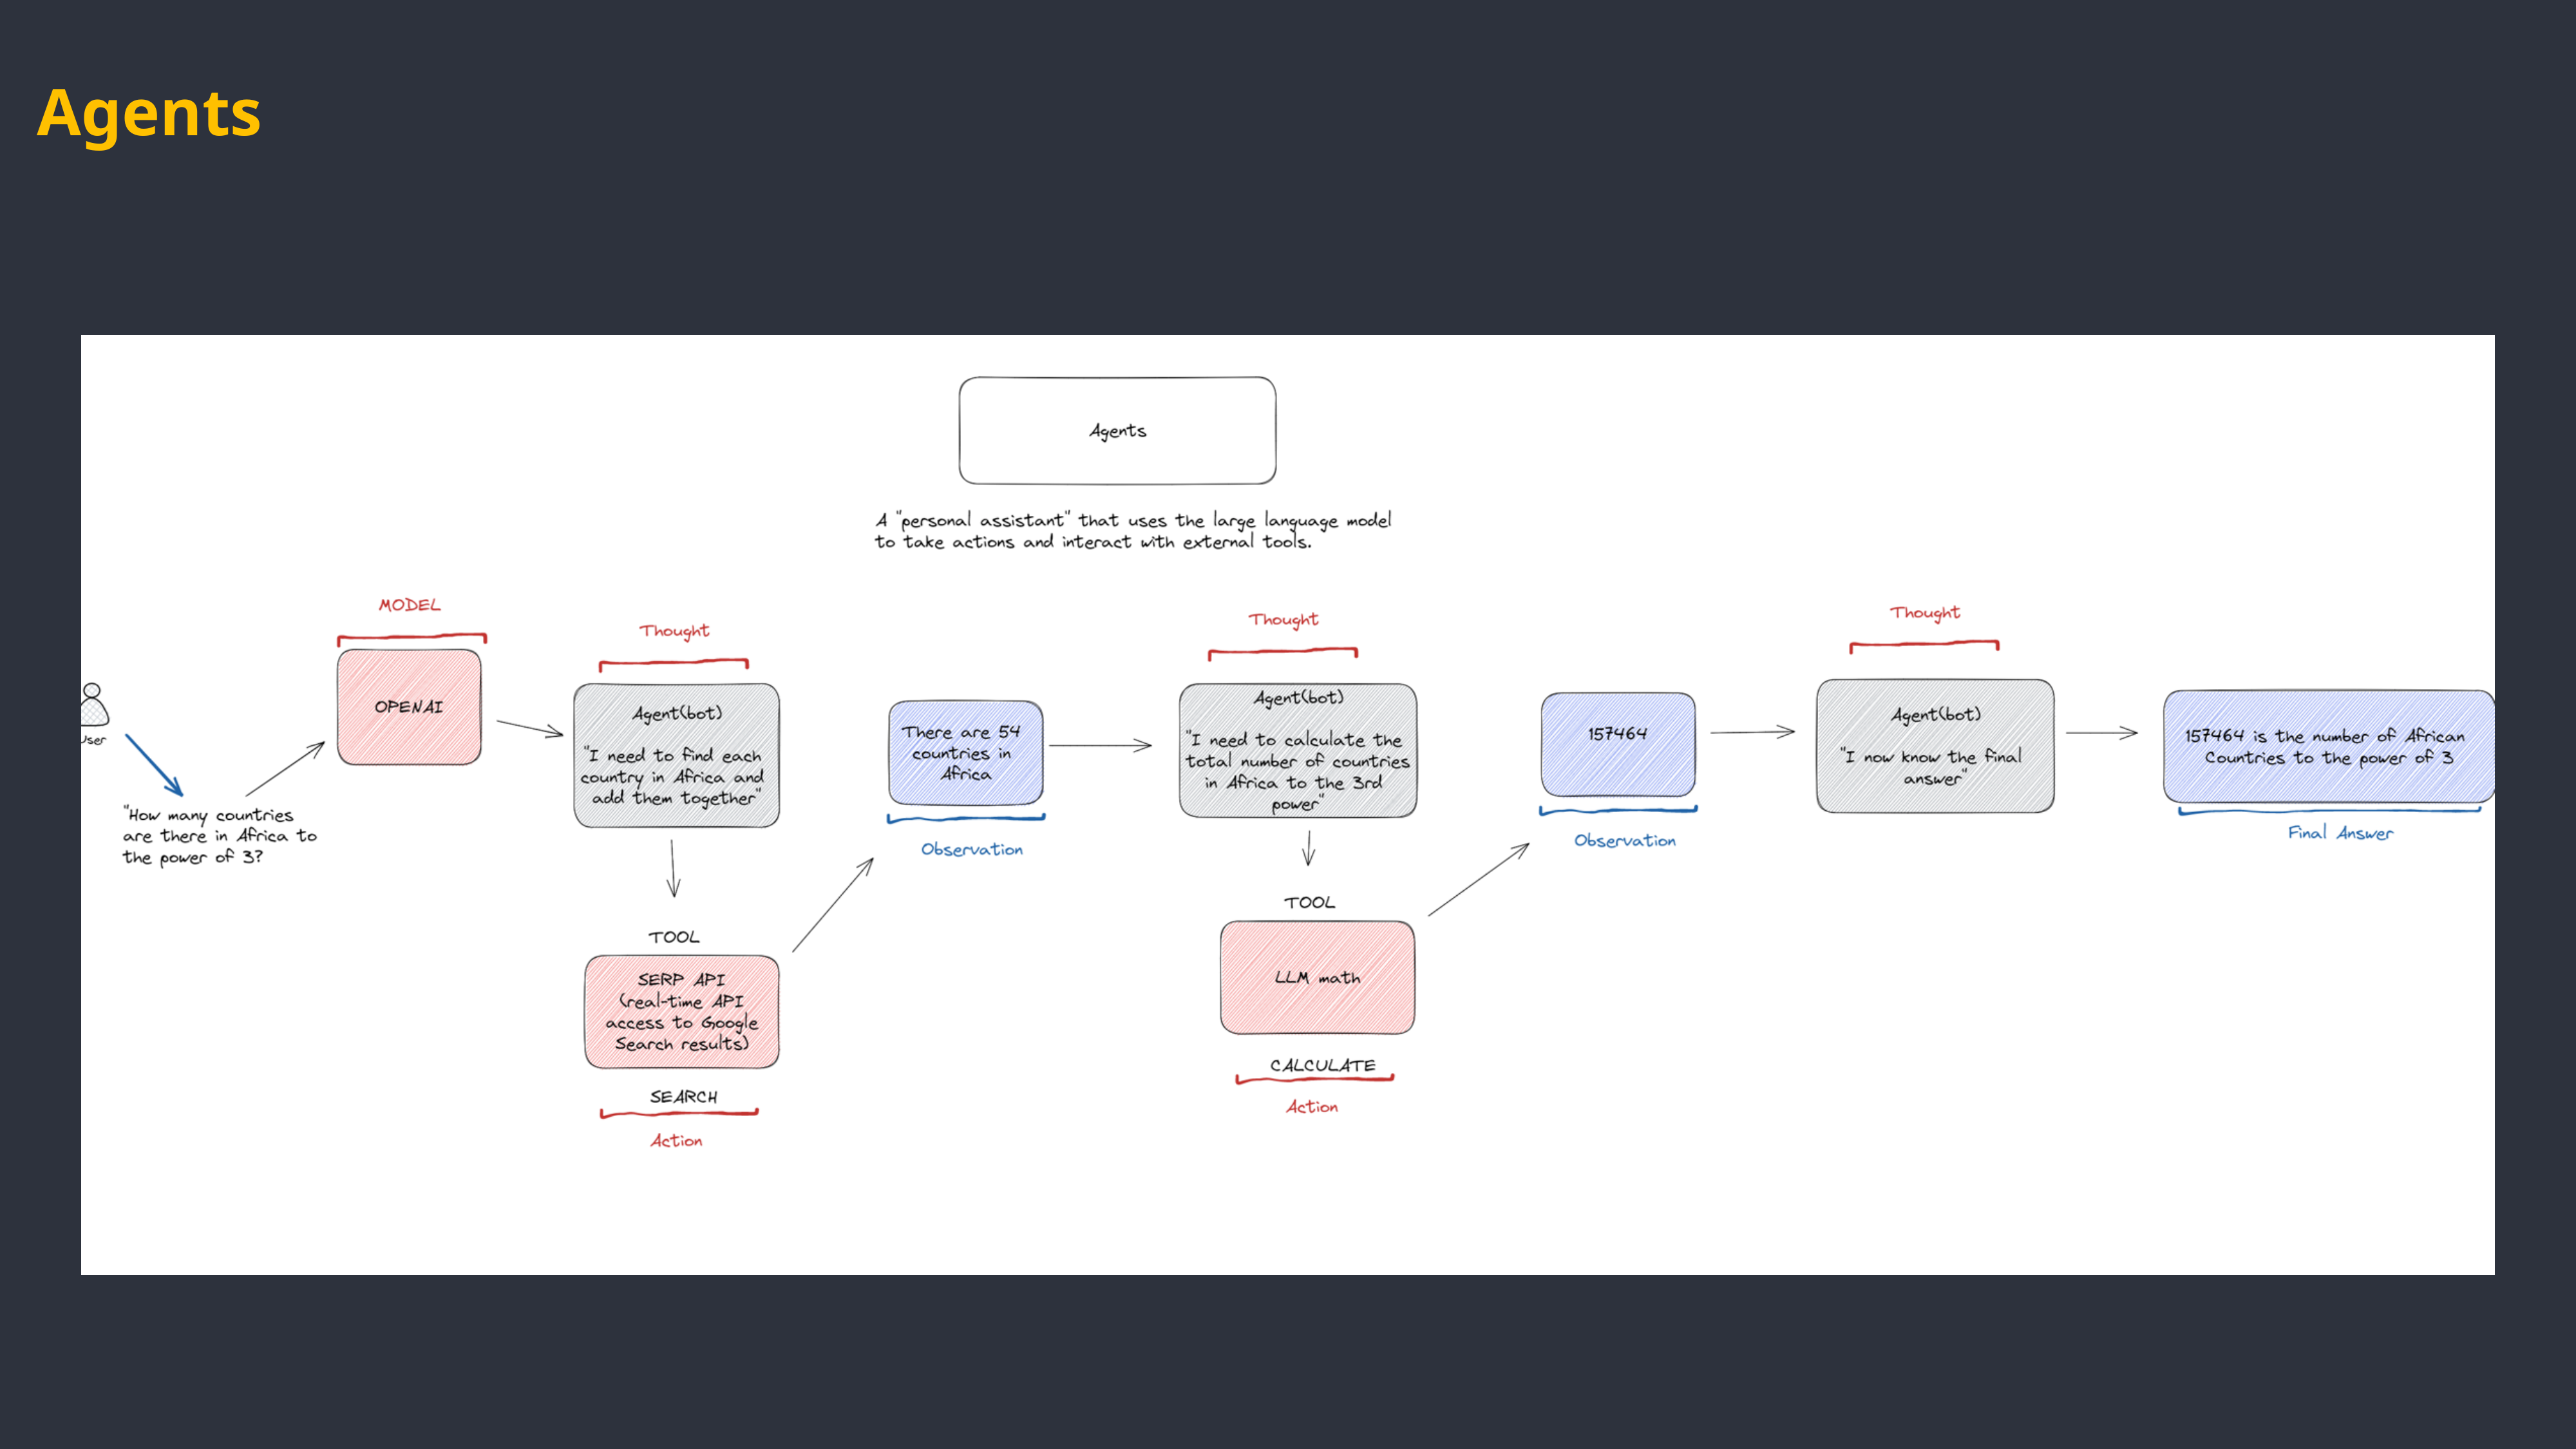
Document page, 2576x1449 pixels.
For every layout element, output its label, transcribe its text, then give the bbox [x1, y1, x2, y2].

text_box Agents [27, 62, 2099, 153]
picture [81, 335, 2495, 1276]
